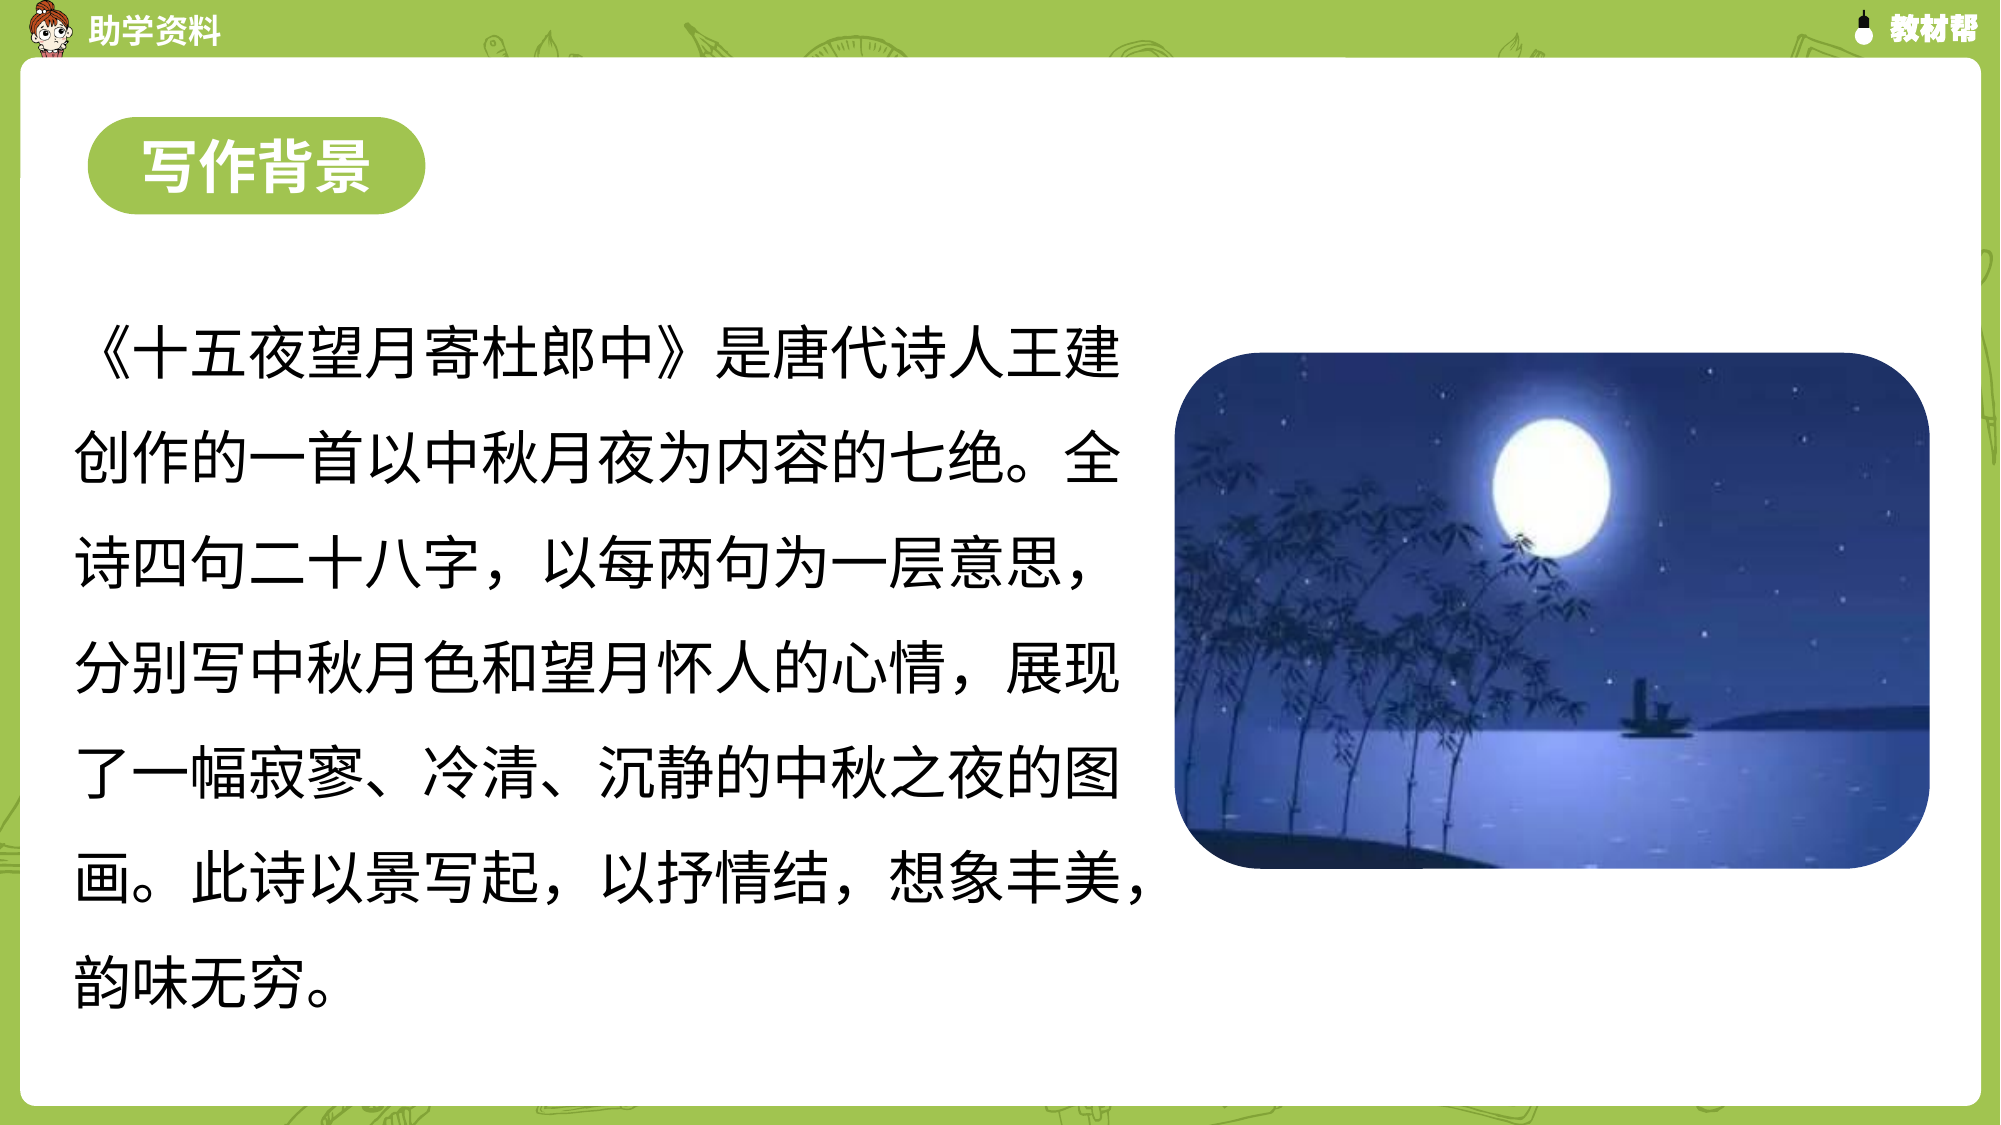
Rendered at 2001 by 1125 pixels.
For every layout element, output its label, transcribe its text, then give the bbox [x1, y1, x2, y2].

text_box 《十五夜望月寄杜郎中》是唐代诗人王建创作的一首以中秋月夜为内容的七绝。全诗四句二十八字，以每两句为一层意思，分别写中秋月色和望月怀人的心情，展现了一幅寂寥、冷清、沉静的中秋之夜的图画。此诗以景写起，以抒情结，想象丰美，韵味无穷。 [58, 273, 1175, 1024]
picture [28, 0, 82, 59]
text_box 写作背景 [87, 117, 426, 215]
picture [1174, 352, 1930, 869]
